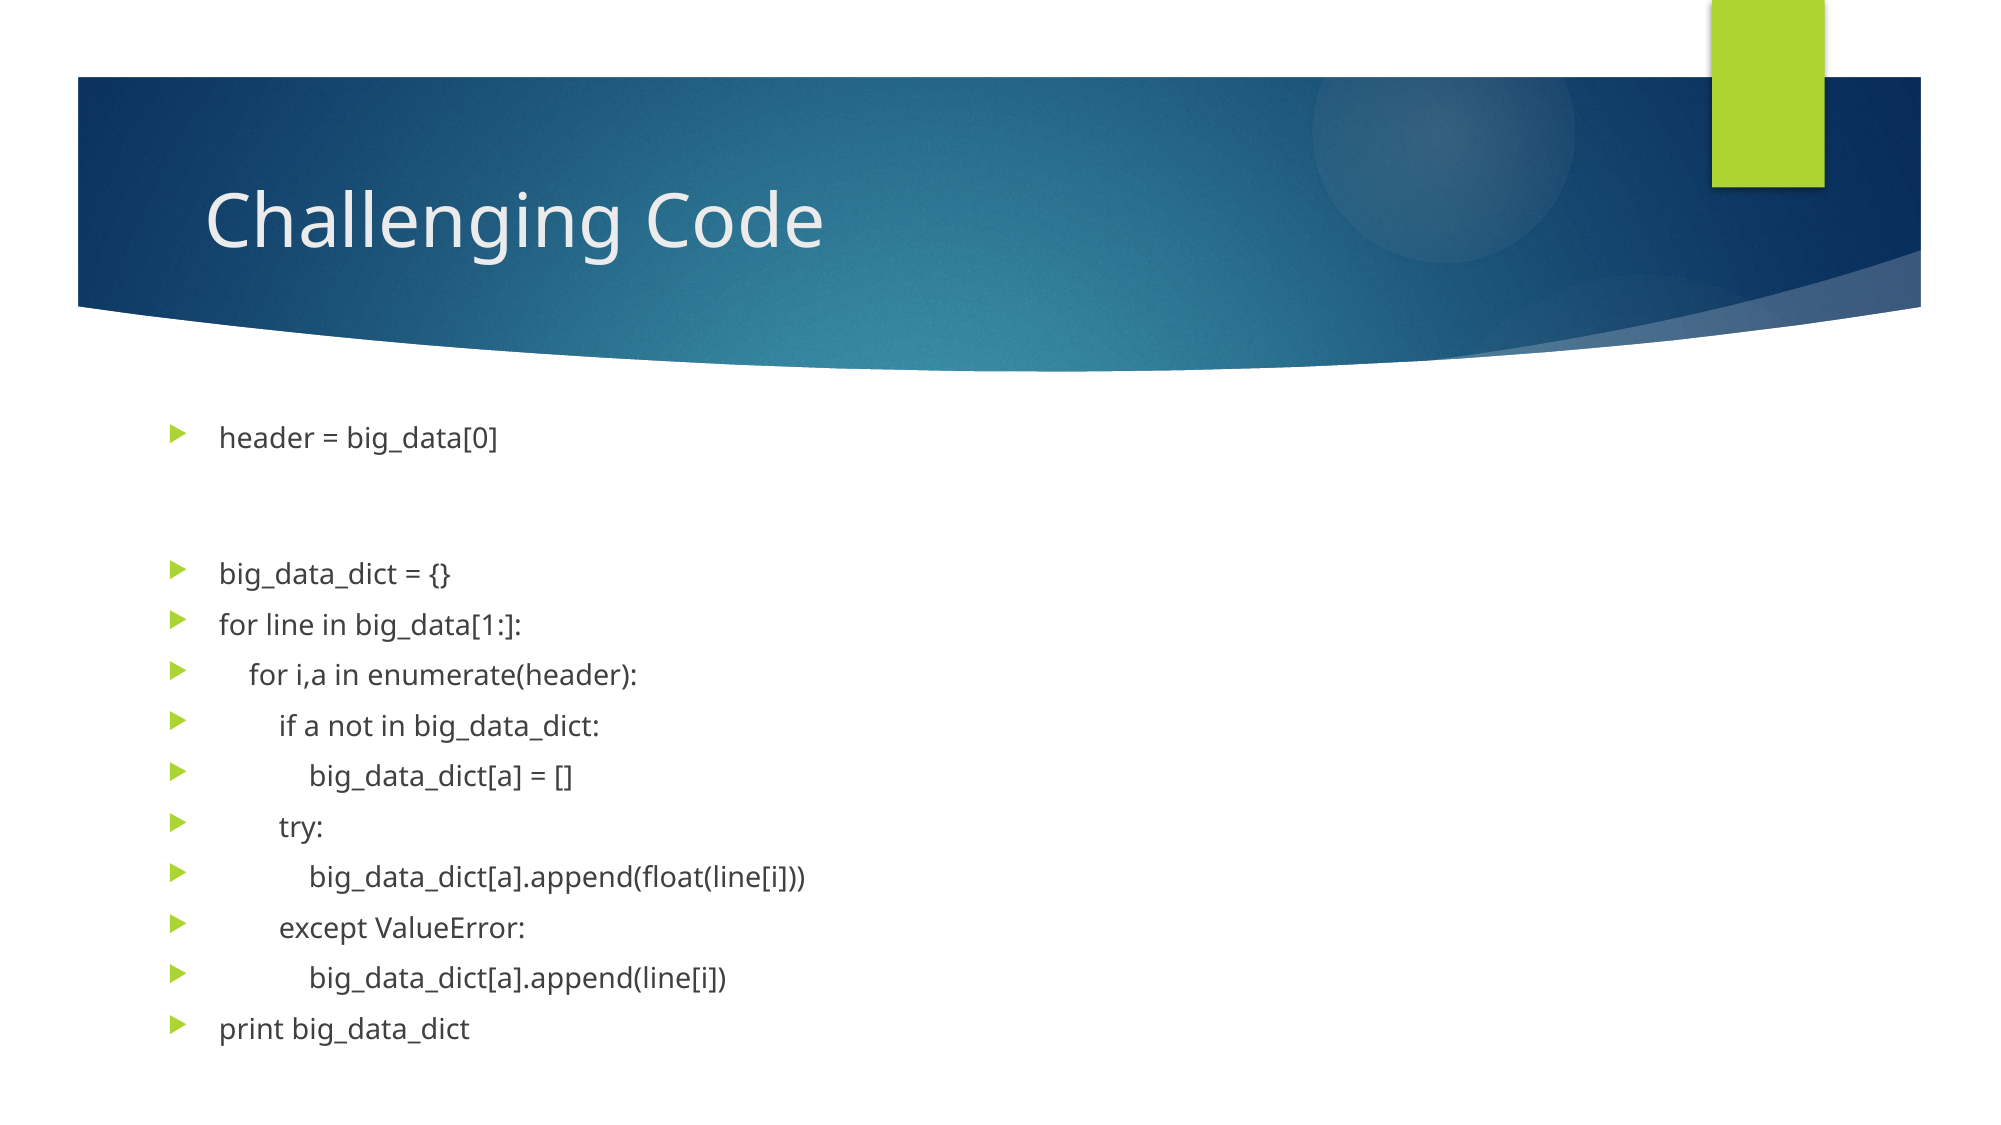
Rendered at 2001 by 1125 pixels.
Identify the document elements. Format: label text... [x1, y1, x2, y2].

title Challenging Code [189, 159, 1627, 276]
list header = big_data[0] big_data_dict = {} for line in big_data[1:]: for i,a in enumerate(header): if a not in big_data_dict: big_data_dict[a] = [] try: big_data_dict[a].append(float(line[i])) except ValueError: big_data_dict[a].append(line[i]) print big_data_dict [152, 412, 1480, 1058]
